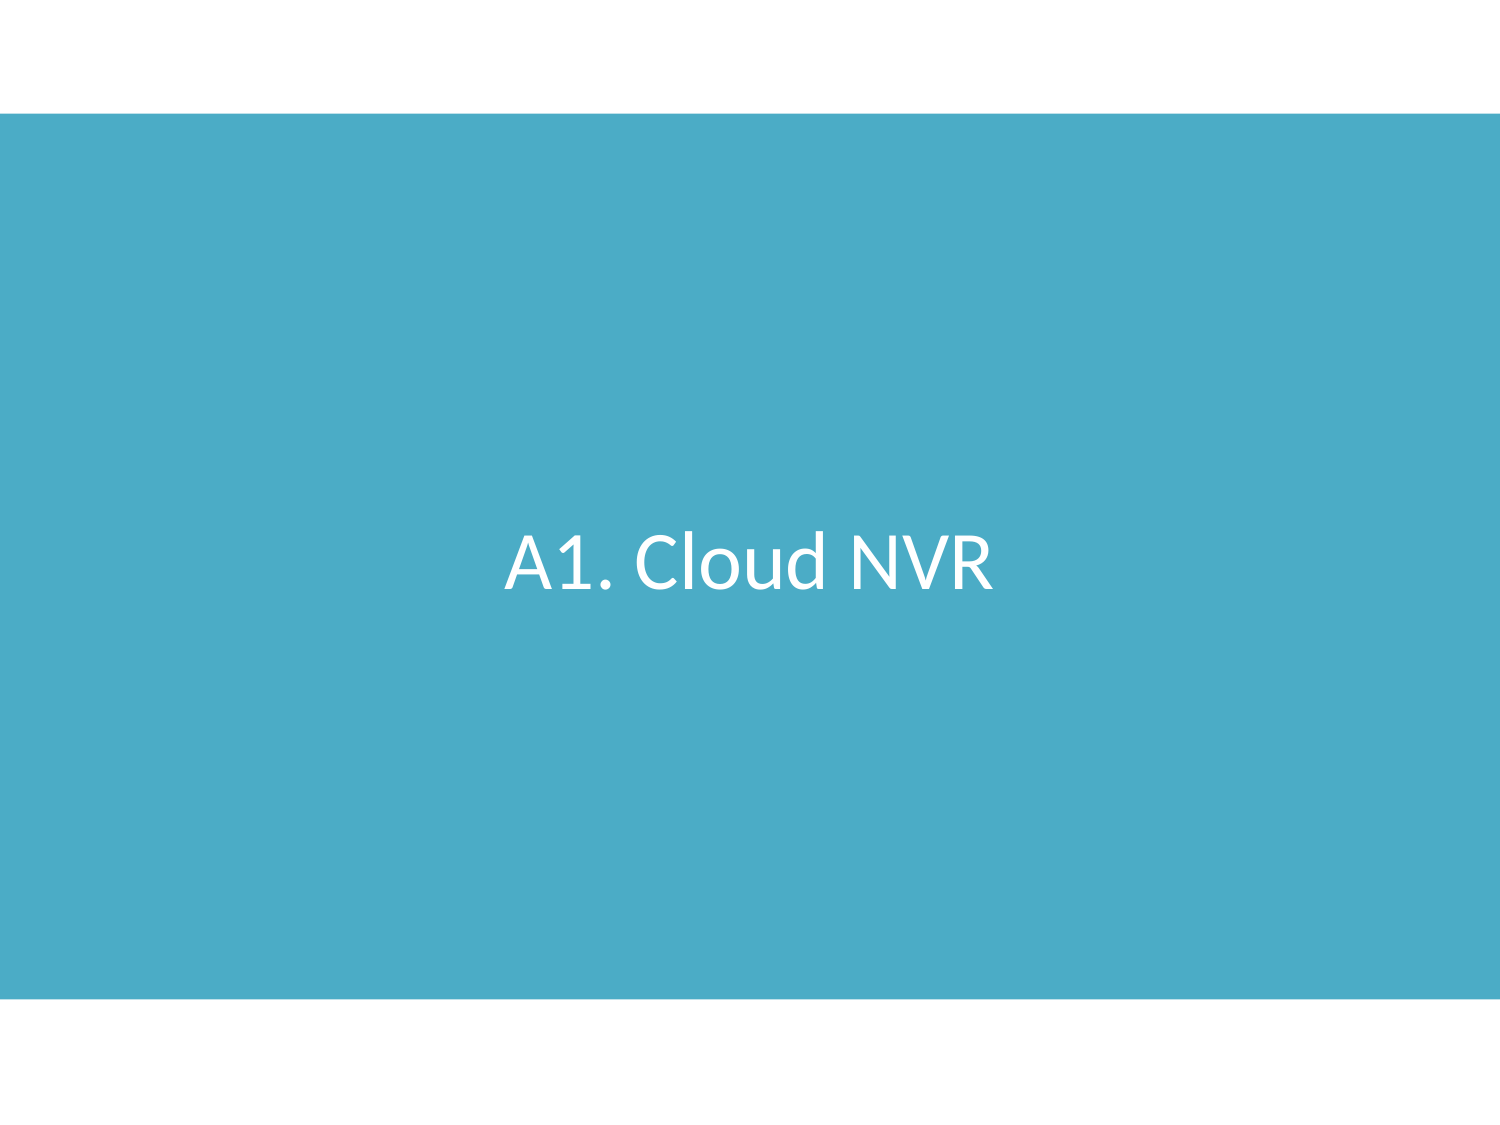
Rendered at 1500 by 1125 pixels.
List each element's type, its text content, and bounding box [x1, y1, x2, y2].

text_box A1. Cloud NVR [0, 111, 1500, 1001]
